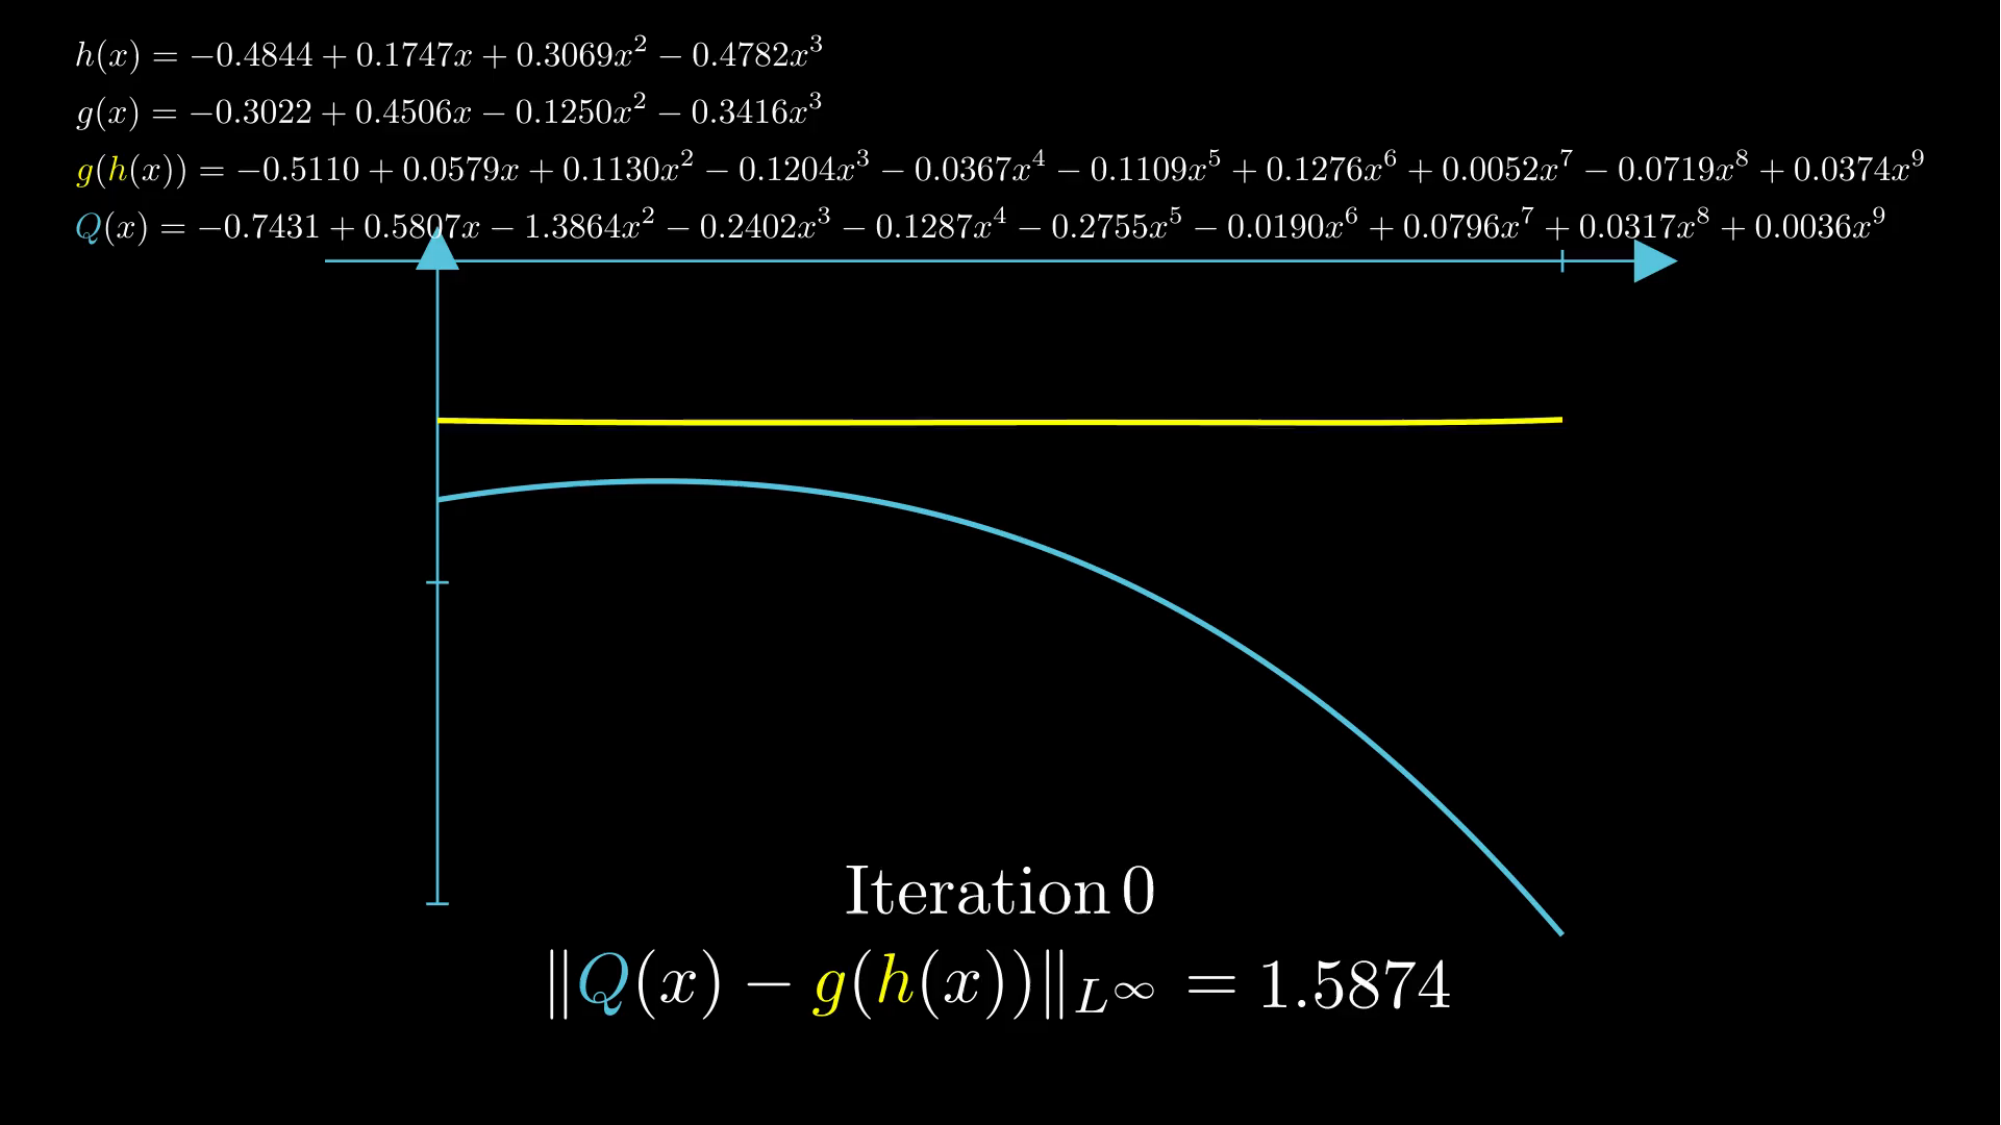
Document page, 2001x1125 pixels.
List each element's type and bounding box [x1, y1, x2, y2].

text_box [0, 0, 2000, 1125]
